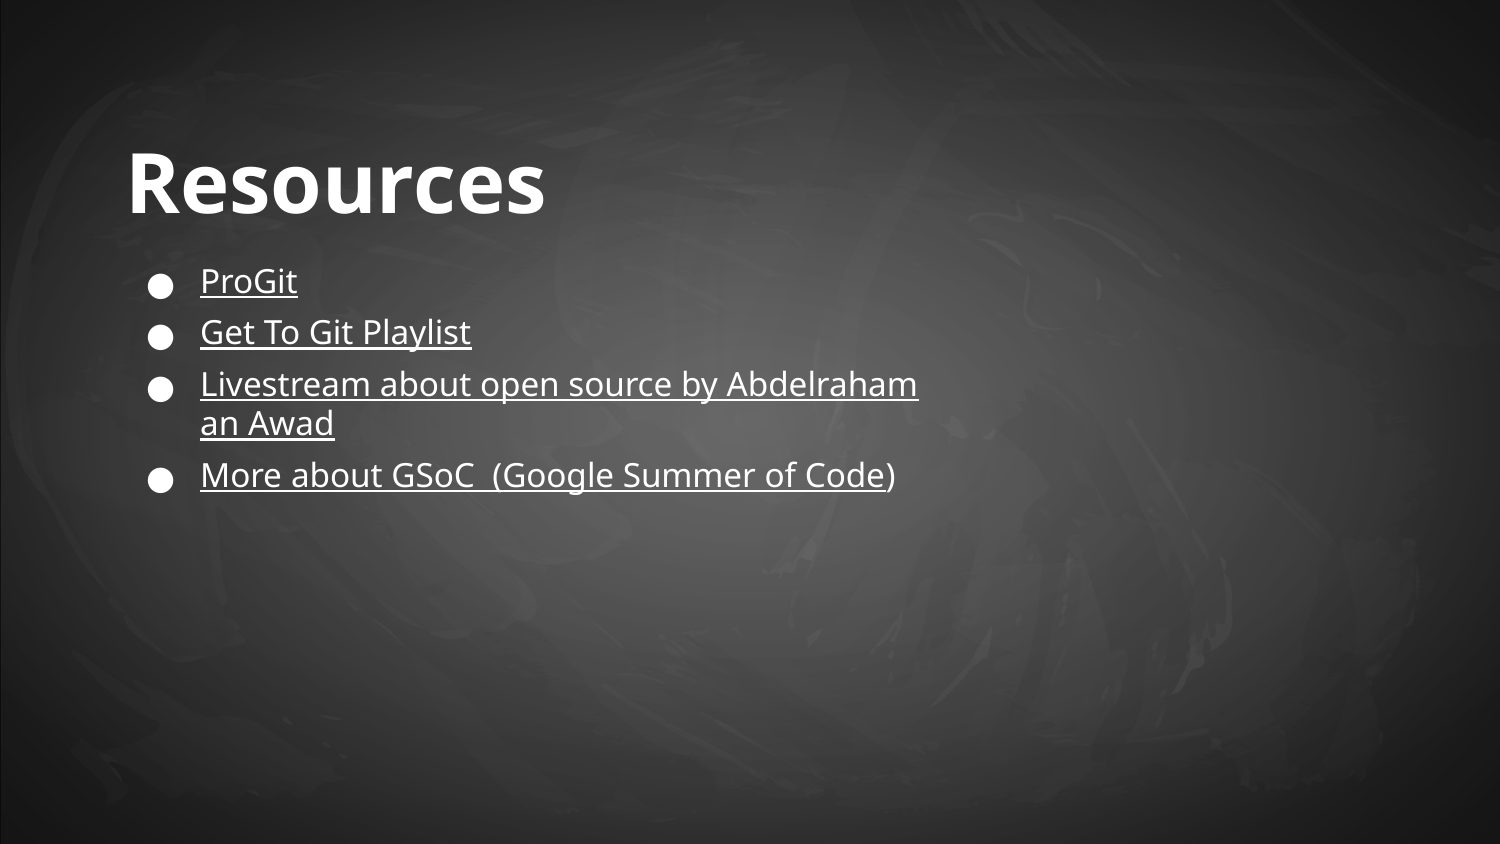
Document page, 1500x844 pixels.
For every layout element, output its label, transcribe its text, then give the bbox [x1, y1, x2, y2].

picture [0, 0, 1500, 844]
title Resources [110, 115, 1390, 210]
subtitle ProGit Get To Git Playlist Livestream about open source by Abdelrahaman Awad More about GSoC (Google Summer of Code) [110, 238, 944, 743]
